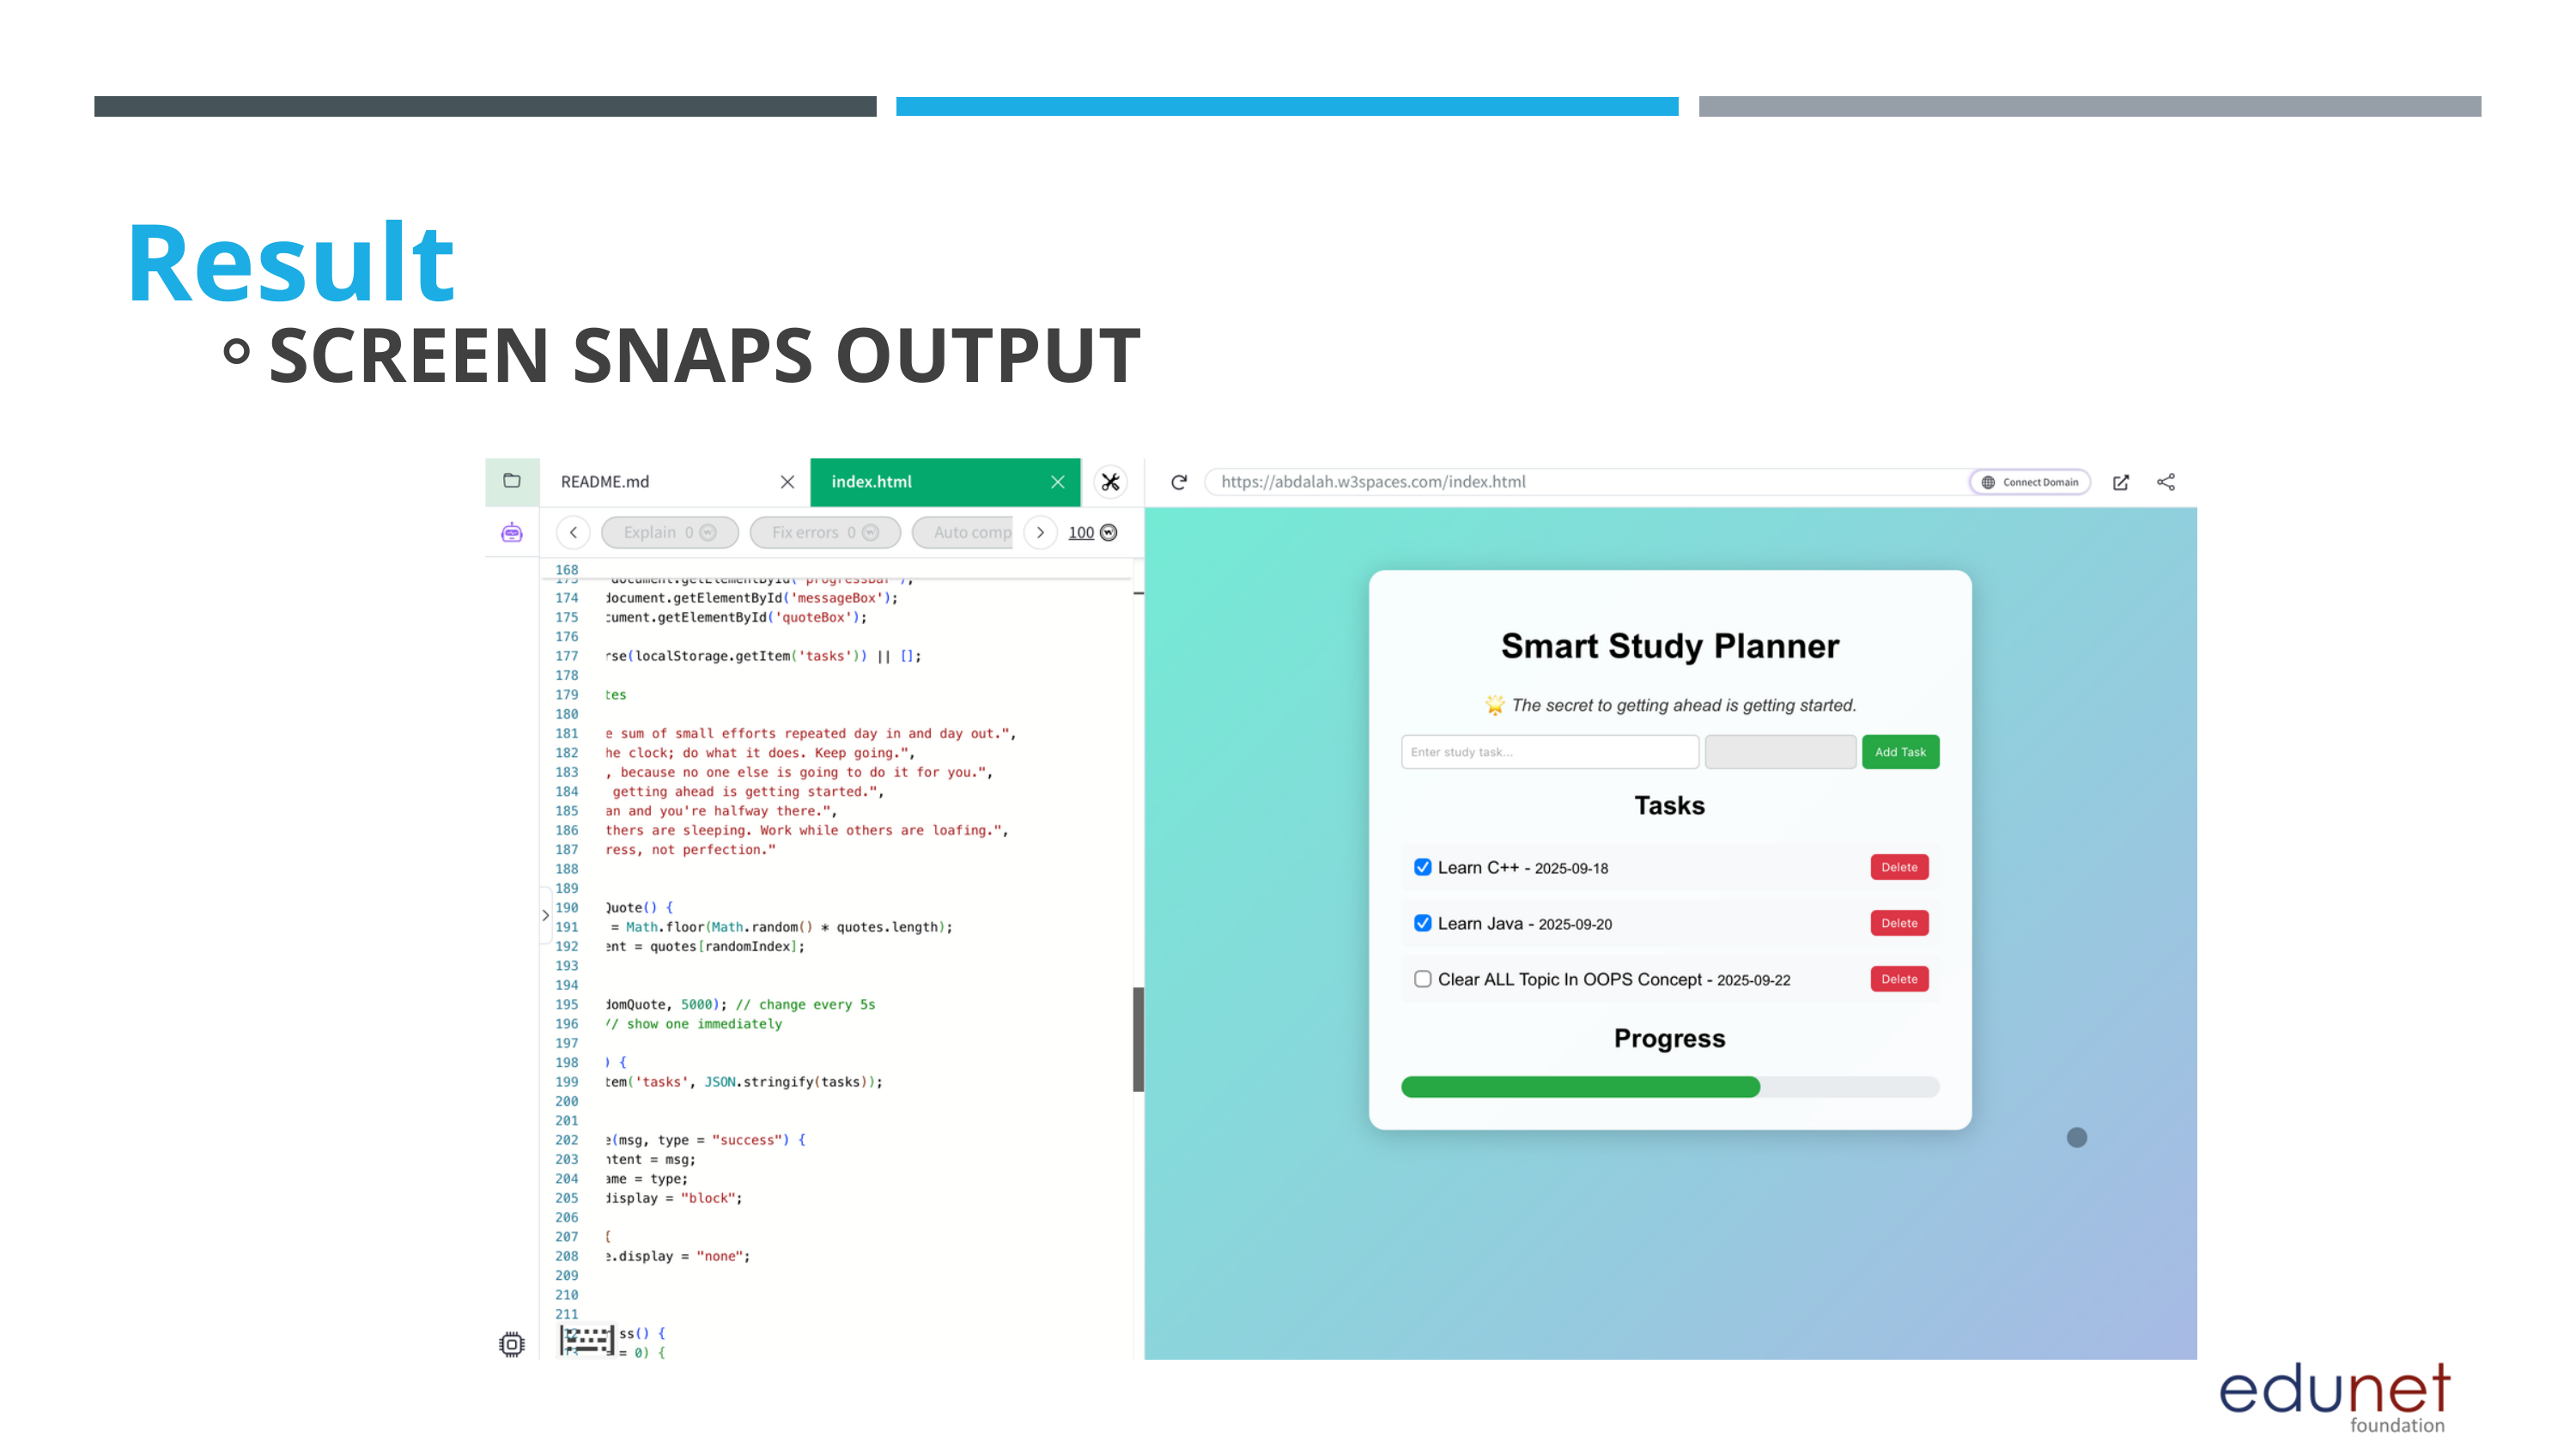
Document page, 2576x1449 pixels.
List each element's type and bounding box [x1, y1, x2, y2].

text_box [1698, 95, 2482, 118]
text_box [485, 458, 2198, 1361]
text_box [94, 96, 878, 118]
text_box [122, 102, 2453, 1104]
text_box [2215, 1359, 2454, 1438]
